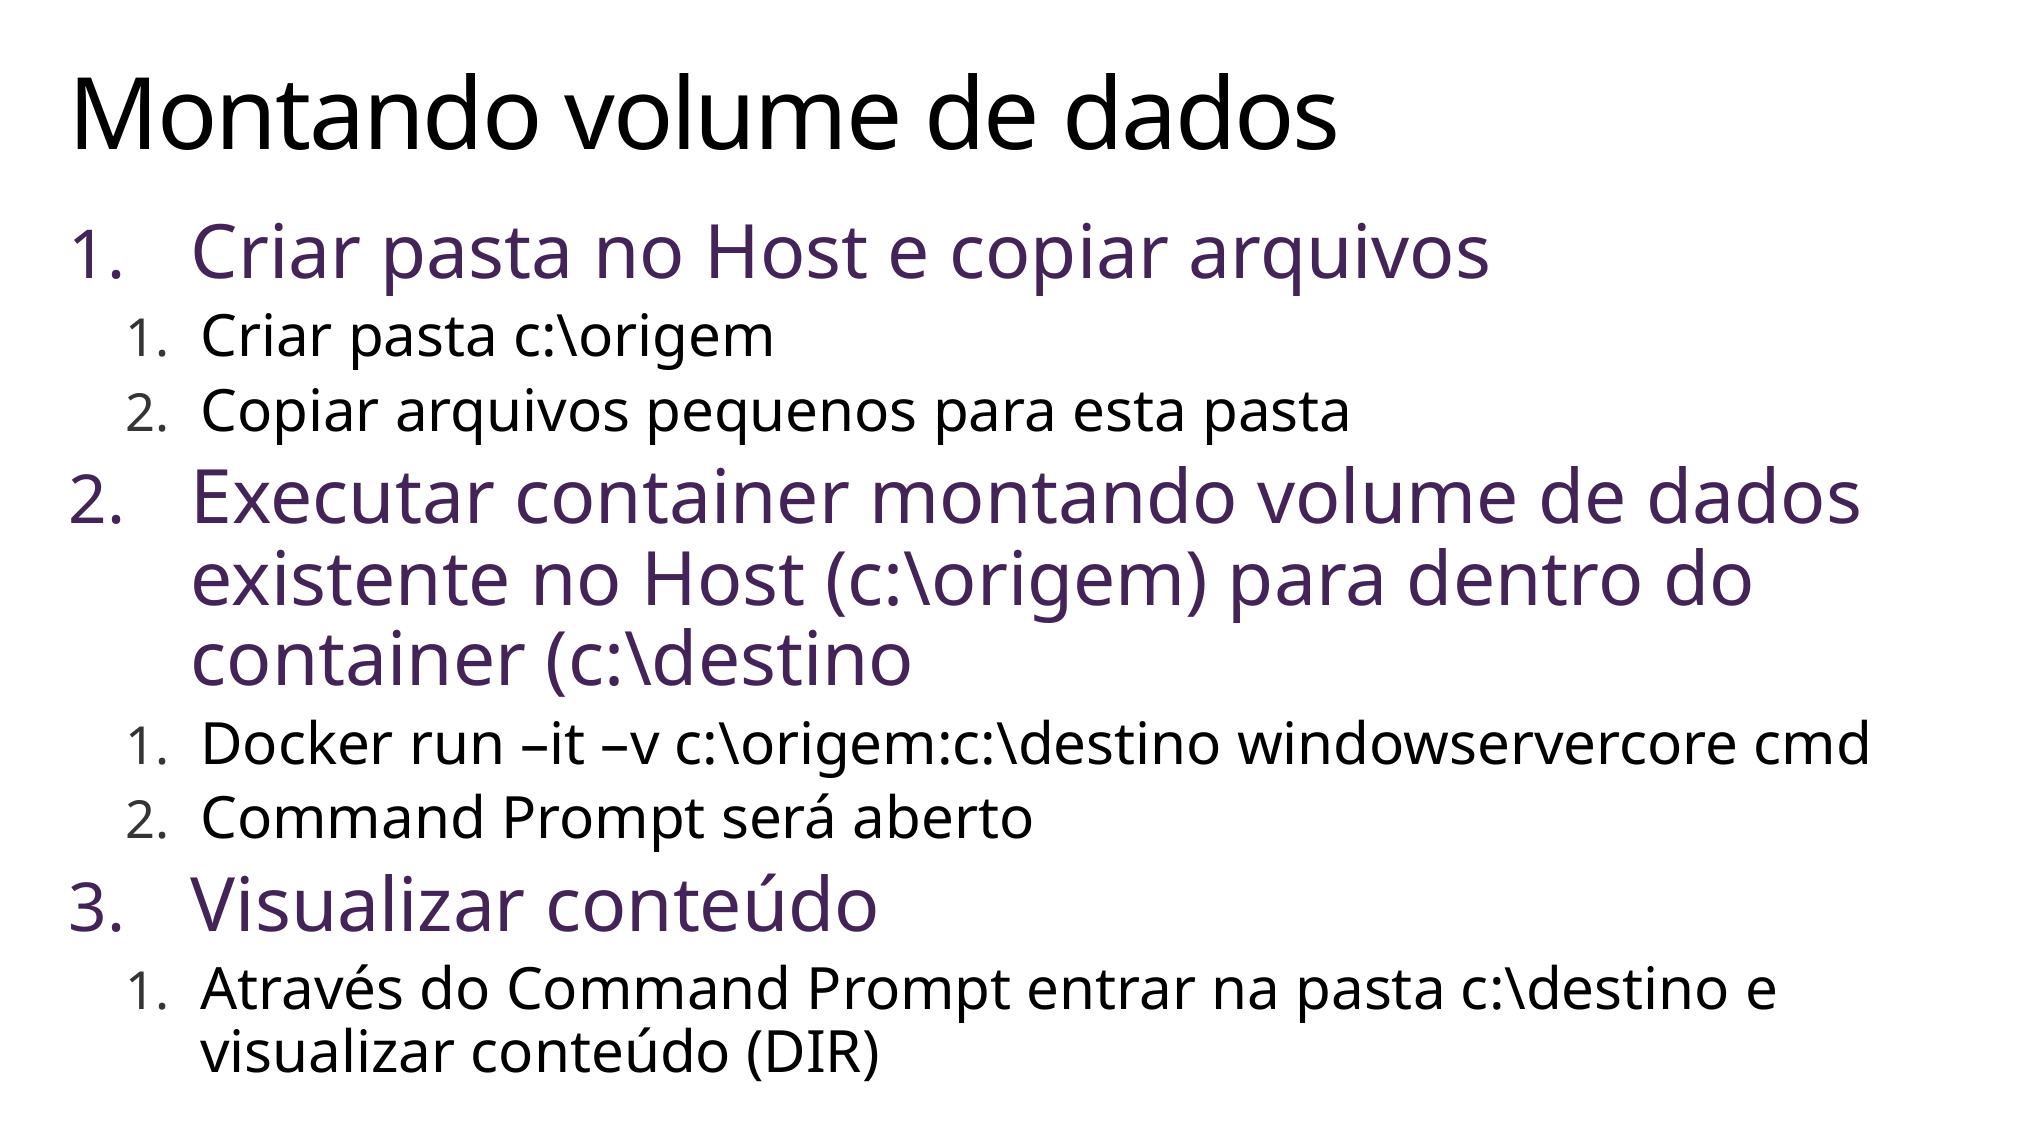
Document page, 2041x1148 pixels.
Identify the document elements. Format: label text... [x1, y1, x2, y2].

list Criar pasta no Host e copiar arquivos Criar pasta c:\origem Copiar arquivos pequenos para esta pasta Executar container montando volume de dados existente no Host (c:\origem) para dentro do container (c:\destino Docker run –it –v c:\origem:c:\destino windowservercore cmd Command Prompt será aberto Visualizar conteúdo Através do Command Prompt entrar na pasta c:\destino e visualizar conteúdo (DIR) [45, 199, 1996, 1112]
title Montando volume de dados [45, 48, 1996, 199]
